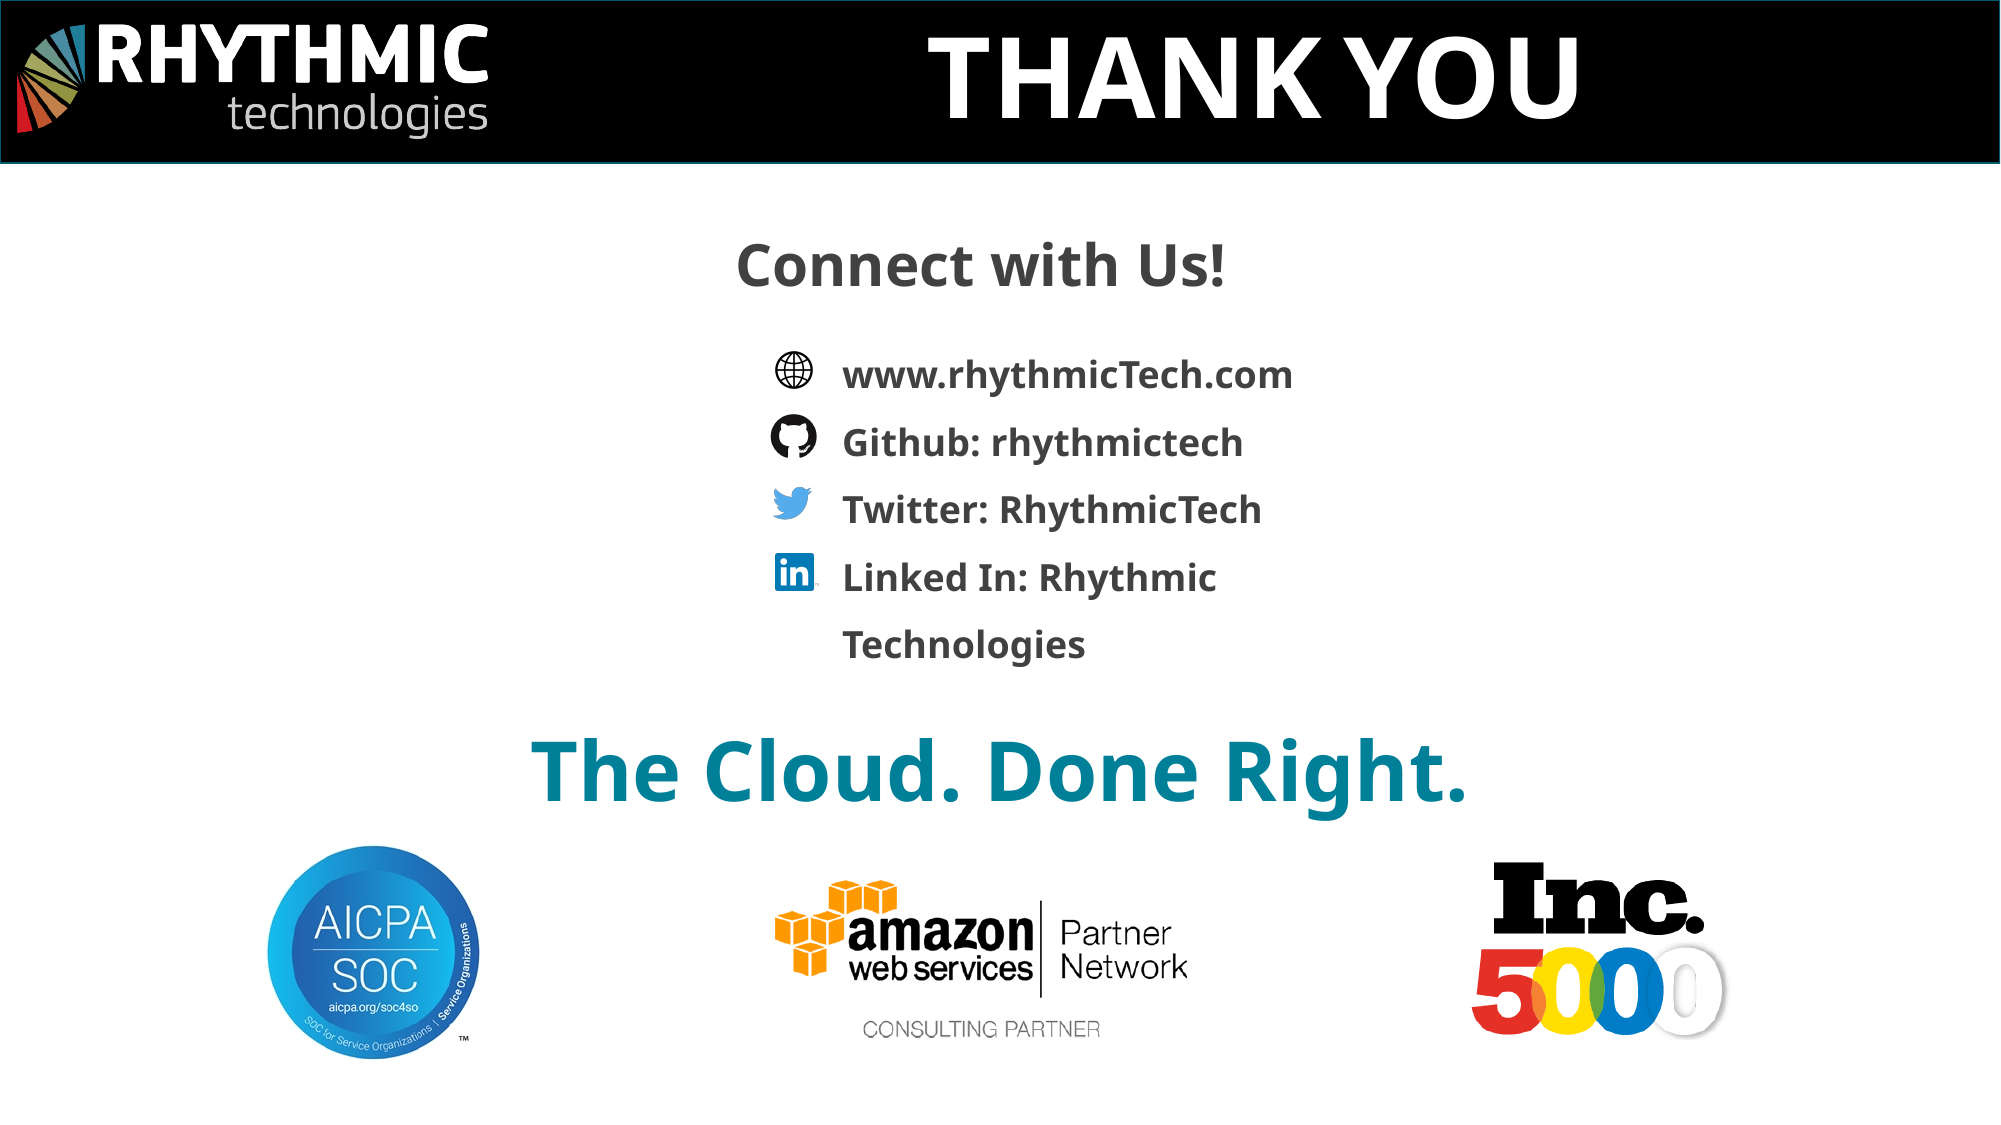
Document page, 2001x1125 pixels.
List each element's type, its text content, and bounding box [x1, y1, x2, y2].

text_box Connect with Us! [137, 186, 1825, 306]
picture [775, 351, 813, 389]
picture [763, 406, 824, 466]
picture [814, 553, 819, 591]
picture [791, 567, 808, 585]
text_box The Cloud. Done Right. [499, 712, 1501, 836]
picture [781, 568, 786, 585]
title Thank You [513, 12, 2000, 151]
text_box www.rhythmicTech.com Github: rhythmictech Twitter: RhythmicTech Linked In: Rhythmic Technologies [827, 321, 1446, 674]
picture [17, 24, 488, 139]
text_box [264, 843, 1736, 1063]
picture [763, 474, 822, 533]
